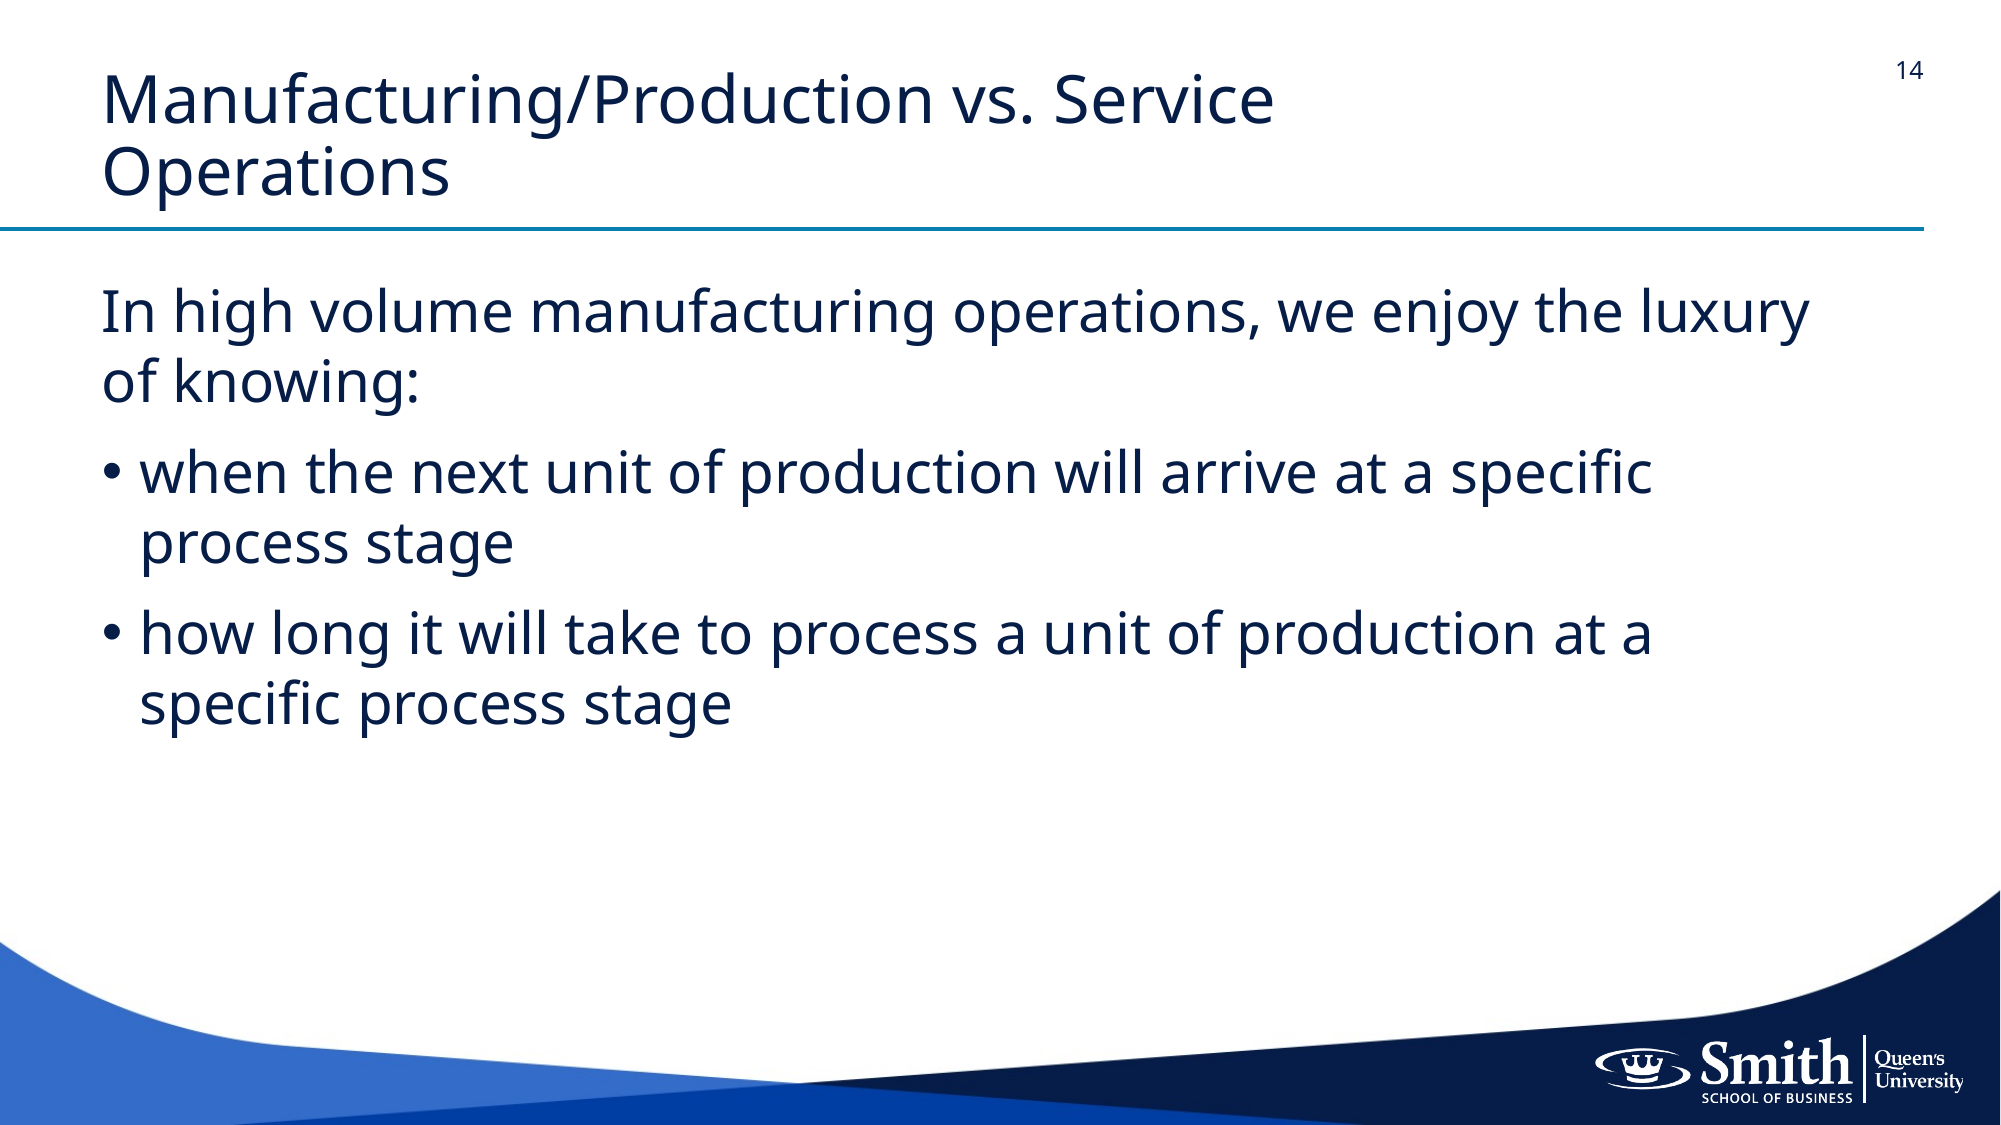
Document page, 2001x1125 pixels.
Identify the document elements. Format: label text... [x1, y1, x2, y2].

title Manufacturing/Production vs. Service Operations [101, 56, 1644, 210]
picture [0, 0, 2001, 1125]
list In high volume manufacturing operations, we enjoy the luxury of knowing: when the next unit of production will arrive at a specific process stage how long it will take to process a unit of production at a specific process stage [101, 274, 1865, 913]
